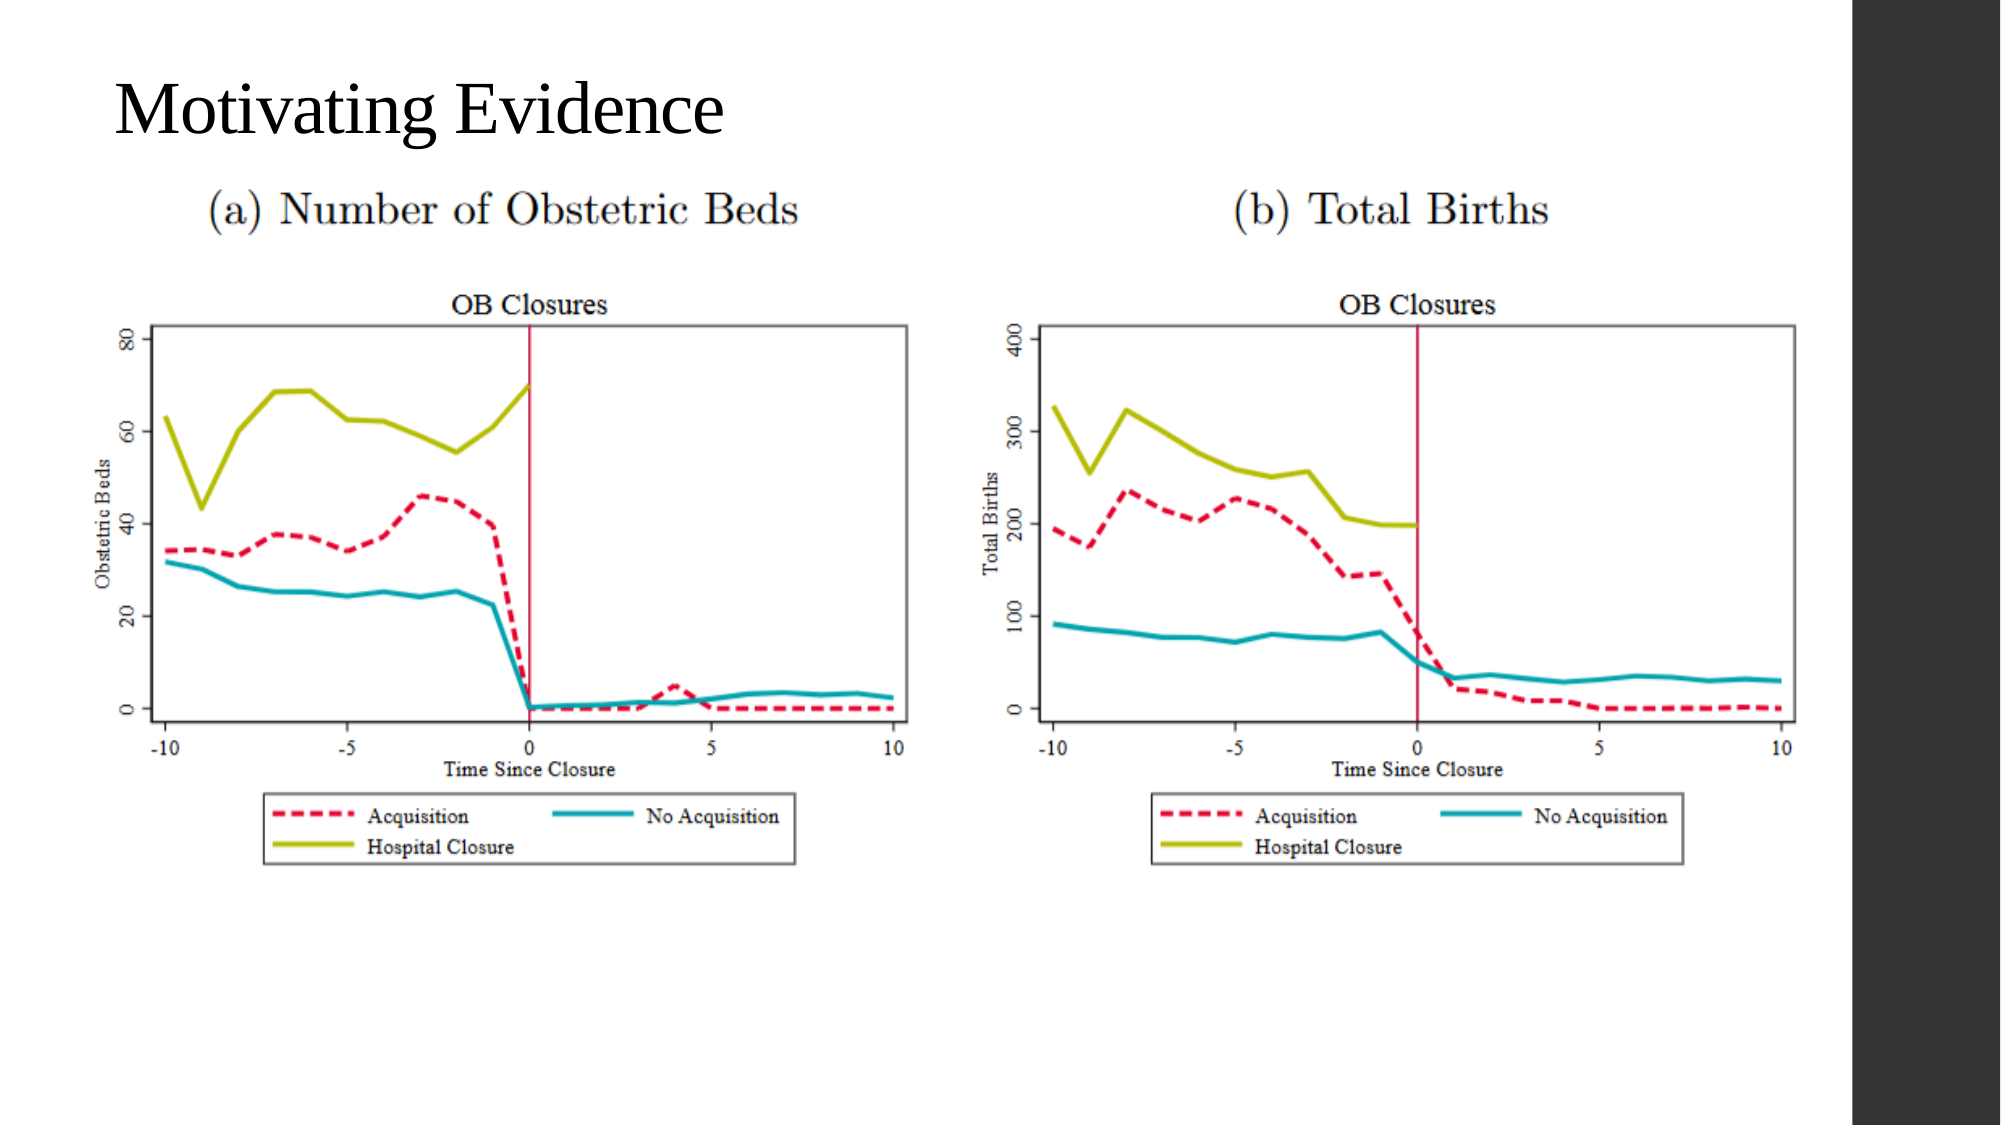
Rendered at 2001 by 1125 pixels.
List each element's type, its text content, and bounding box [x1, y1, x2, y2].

picture [71, 159, 1811, 888]
title Motivating Evidence [99, 55, 1813, 157]
